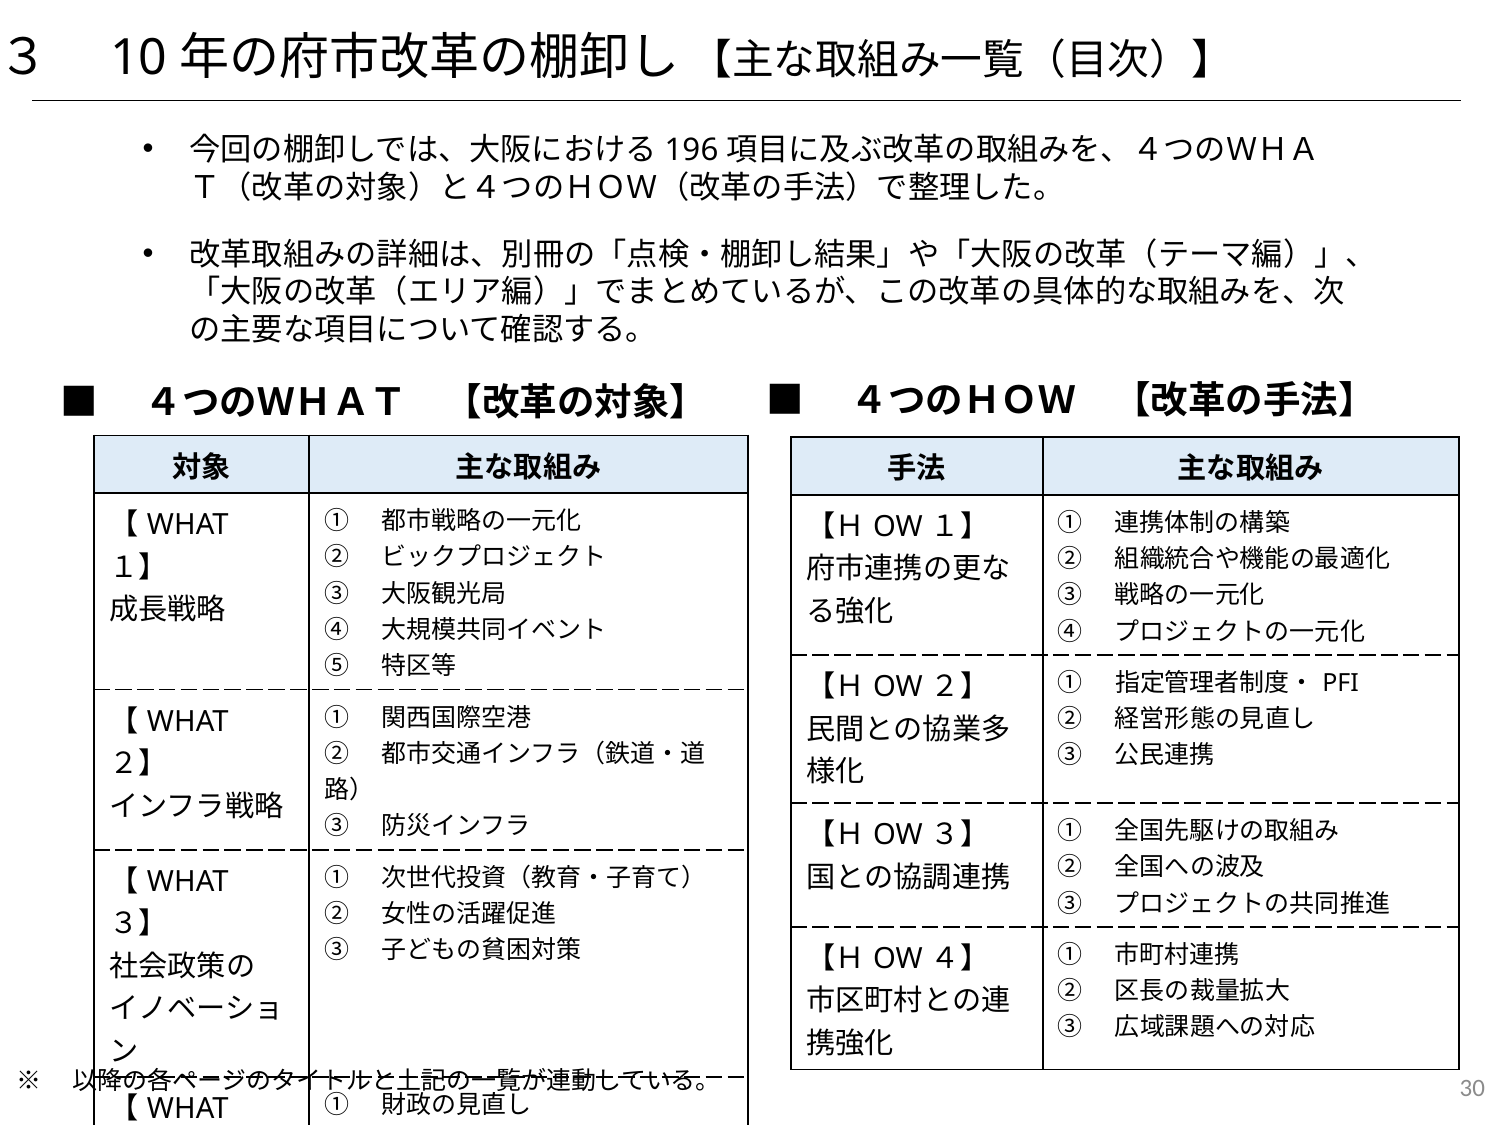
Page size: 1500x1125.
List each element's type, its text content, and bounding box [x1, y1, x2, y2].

table_cell 【ＨOW３】 国との協調連携 [792, 803, 1042, 927]
table_header 主な取組み [1044, 438, 1458, 494]
table_cell 【ＨOW４】 市区町村との連携強化 [792, 927, 1042, 1069]
table_cell 【WHAT２】 インフラ戦略 [95, 690, 308, 850]
table_cell ① 都市戦略の一元化 ② ビックプロジェクト ③ 大阪観光局 ④ 大規模共同イベント ⑤ 特区等 [310, 494, 747, 690]
table_cell 【ＨOW１】 府市連携の更なる強化 [792, 496, 1042, 655]
table_header 対象 [95, 436, 308, 492]
text_box ３ 10年の府市改革の棚卸し 【主な取組み一覧（目次）】 [0, 17, 1248, 93]
table_cell 【ＨOW２】 民間との協業多様化 [792, 655, 1042, 803]
table_cell ① 関西国際空港 ② 都市交通インフラ（鉄道・道路） ③ 防災インフラ [310, 690, 747, 850]
table_header 主な取組み [310, 436, 747, 492]
text_box ※ 以降の各ページのタイトルと上記の一覧が連動している。 [1, 1057, 736, 1103]
table_cell ① 連携体制の構築 ② 組織統合や機能の最適化 ③ 戦略の一元化 ④ プロジェクトの一元化 [1044, 496, 1458, 655]
table_cell 【WHAT４】 いわゆる 行政改革 [95, 1103, 308, 1125]
table_cell ① 全国先駆けの取組み ② 全国への波及 ③ プロジェクトの共同推進 [1044, 803, 1458, 927]
table_cell 【WHAT３】 社会政策の イノベーション [95, 850, 308, 1057]
table_cell ① 指定管理者制度・PFI ② 経営形態の見直し ③ 公民連携 [1044, 655, 1458, 803]
slide_number 30 [1162, 1056, 1500, 1117]
text_box ■ ４つのＷＨＡＴ 【改革の対象】 [45, 370, 722, 431]
text_box ■ ４つのＨＯＷ 【改革の手法】 [751, 369, 1391, 429]
table_cell ① 次世代投資（教育・子育て） ② 女性の活躍促進 ③ 子どもの貧困対策 [310, 850, 747, 1077]
table_cell ① 市町村連携 ② 区長の裁量拡大 ③ 広域課題への対応 [1044, 927, 1458, 1069]
table_header 手法 [792, 438, 1042, 494]
table_cell 【WHAT１】 成長戦略 [95, 494, 308, 690]
table_cell ① 財政の見直し ② 組織体制の見直し ③ 働き方改革・ICT活用 [310, 1077, 747, 1125]
text_box 今回の棚卸しでは、大阪における196項目に及ぶ改革の取組みを、４つのＷＨＡＴ（改革の対象）と４つのＨＯＷ（改革の手法）で整理した。 改革取組みの詳細は、別冊の「点検・棚卸し結果」や「大阪の改革（テーマ編）」、「大阪の改革（エリア編）」でまとめているが、この改革の具体的な取組みを、次の主要な項目について確認する。 [127, 122, 1366, 354]
